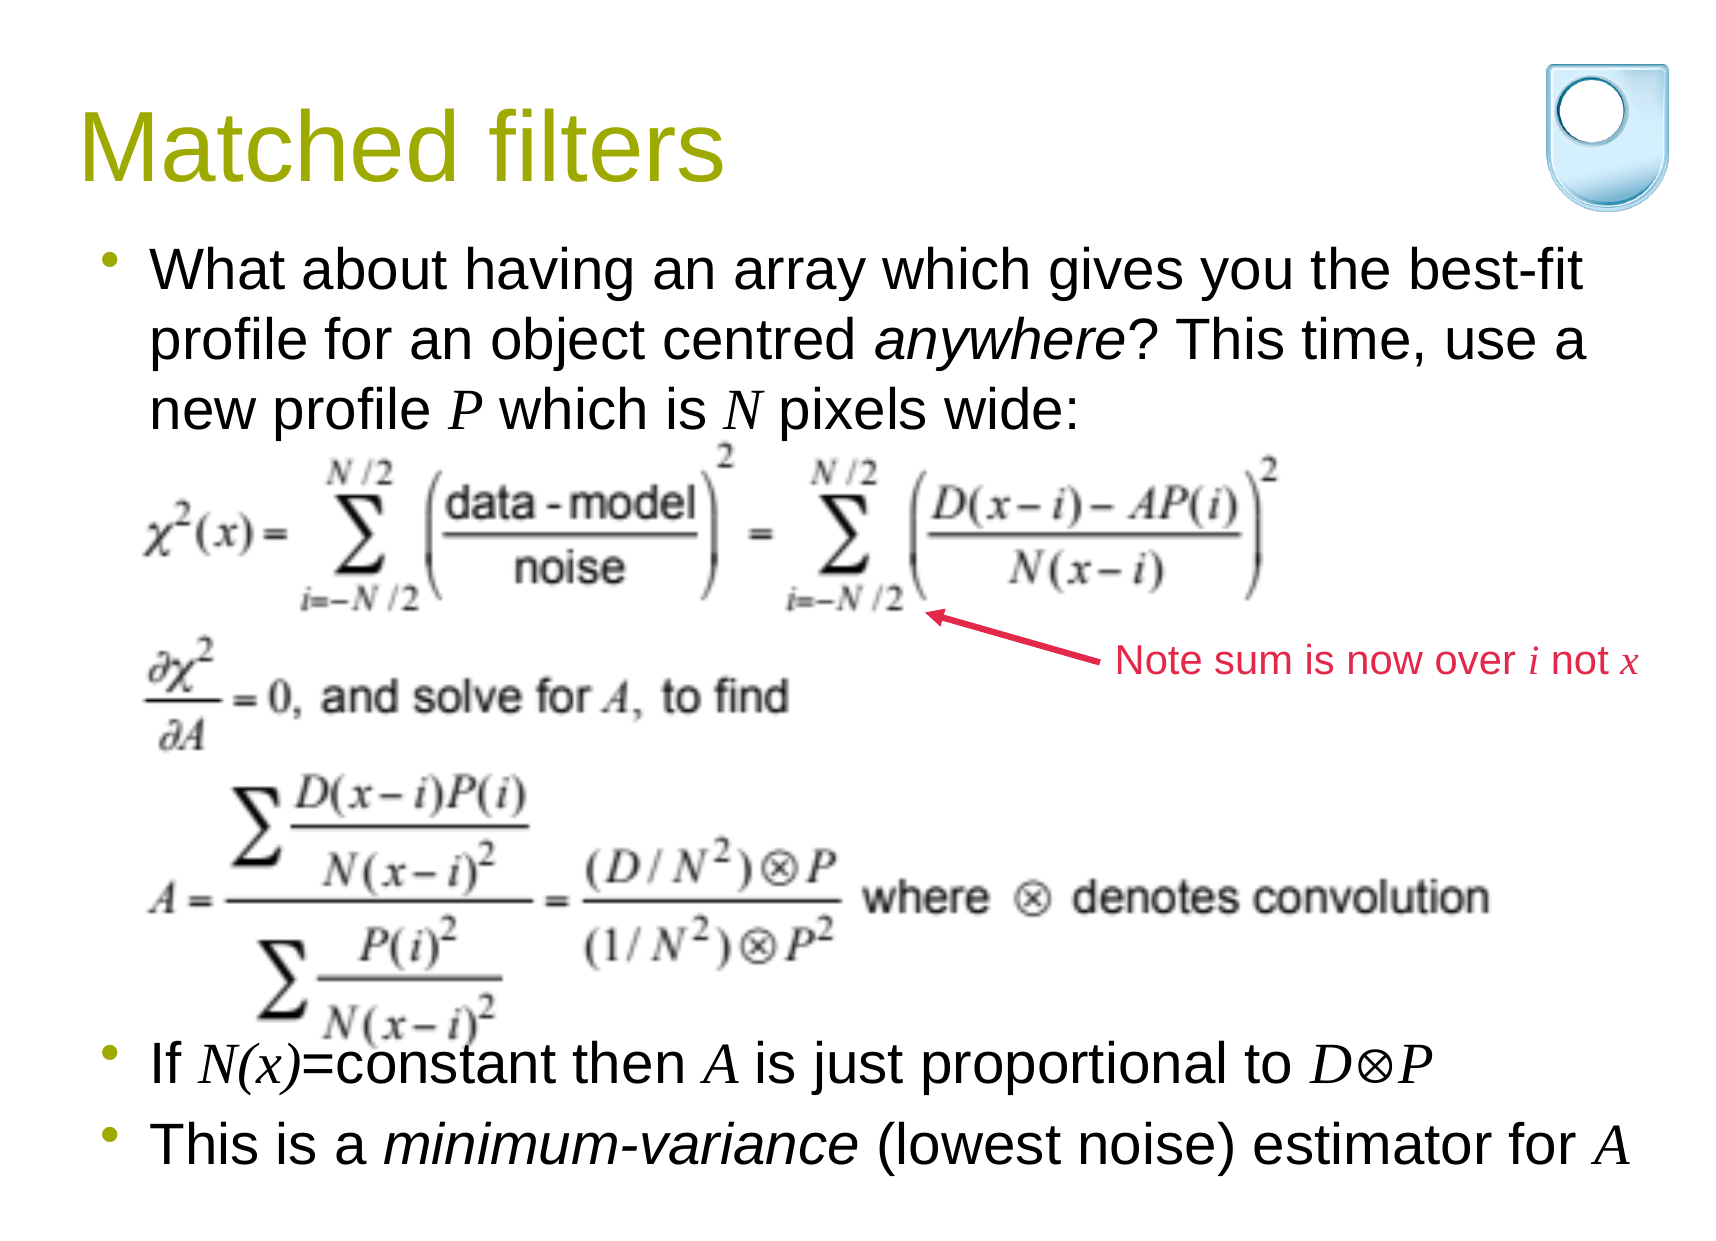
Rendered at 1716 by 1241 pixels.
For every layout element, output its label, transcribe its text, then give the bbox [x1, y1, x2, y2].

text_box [137, 428, 1493, 1051]
list What about having an array which gives you the best-fit profile for an object centred anywhere? This time, use a new profile P which is N pixels wide: If N(x)=constant then A is just proportional to DP This is a minimum-variance (lowest noise) estimator for A [87, 225, 1650, 1206]
title Matched filters [64, 75, 1609, 208]
text_box Note sum is now over i not x [1497, 625, 1654, 691]
picture [1546, 64, 1669, 212]
